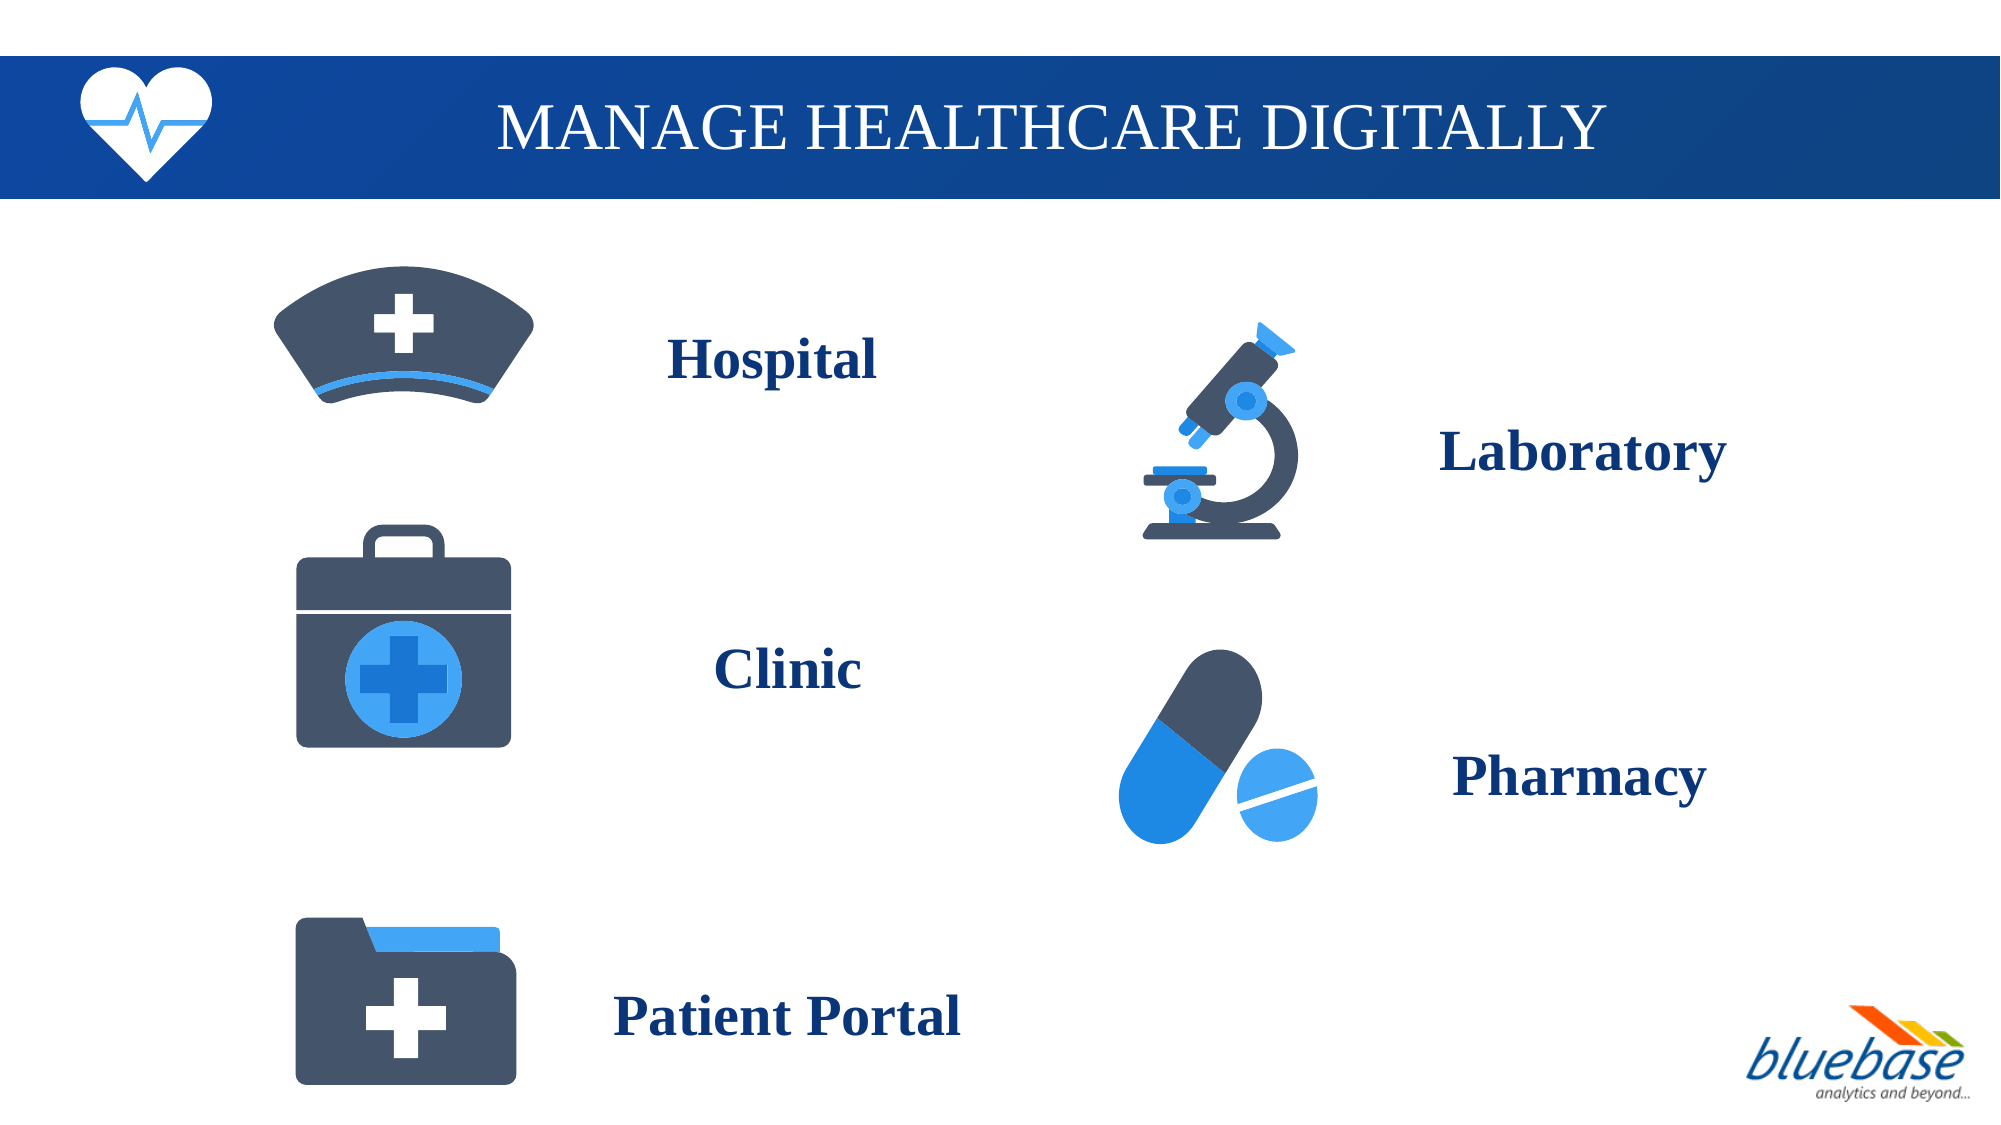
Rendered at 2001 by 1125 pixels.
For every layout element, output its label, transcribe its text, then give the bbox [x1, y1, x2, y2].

text_box Clinic [512, 623, 1099, 708]
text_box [1113, 643, 1322, 851]
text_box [296, 524, 512, 748]
text_box MANAGE HEALTHCARE DIGITALLY [433, 75, 1673, 170]
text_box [80, 67, 212, 182]
text_box [0, 55, 2000, 200]
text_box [273, 266, 534, 404]
text_box Hospital [534, 313, 1084, 398]
text_box Patient Portal [517, 969, 1099, 1055]
picture [1728, 995, 1983, 1111]
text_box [1142, 322, 1299, 540]
text_box Laboratory [1299, 404, 1894, 490]
text_box Pharmacy [1322, 729, 1891, 815]
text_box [295, 917, 517, 1085]
